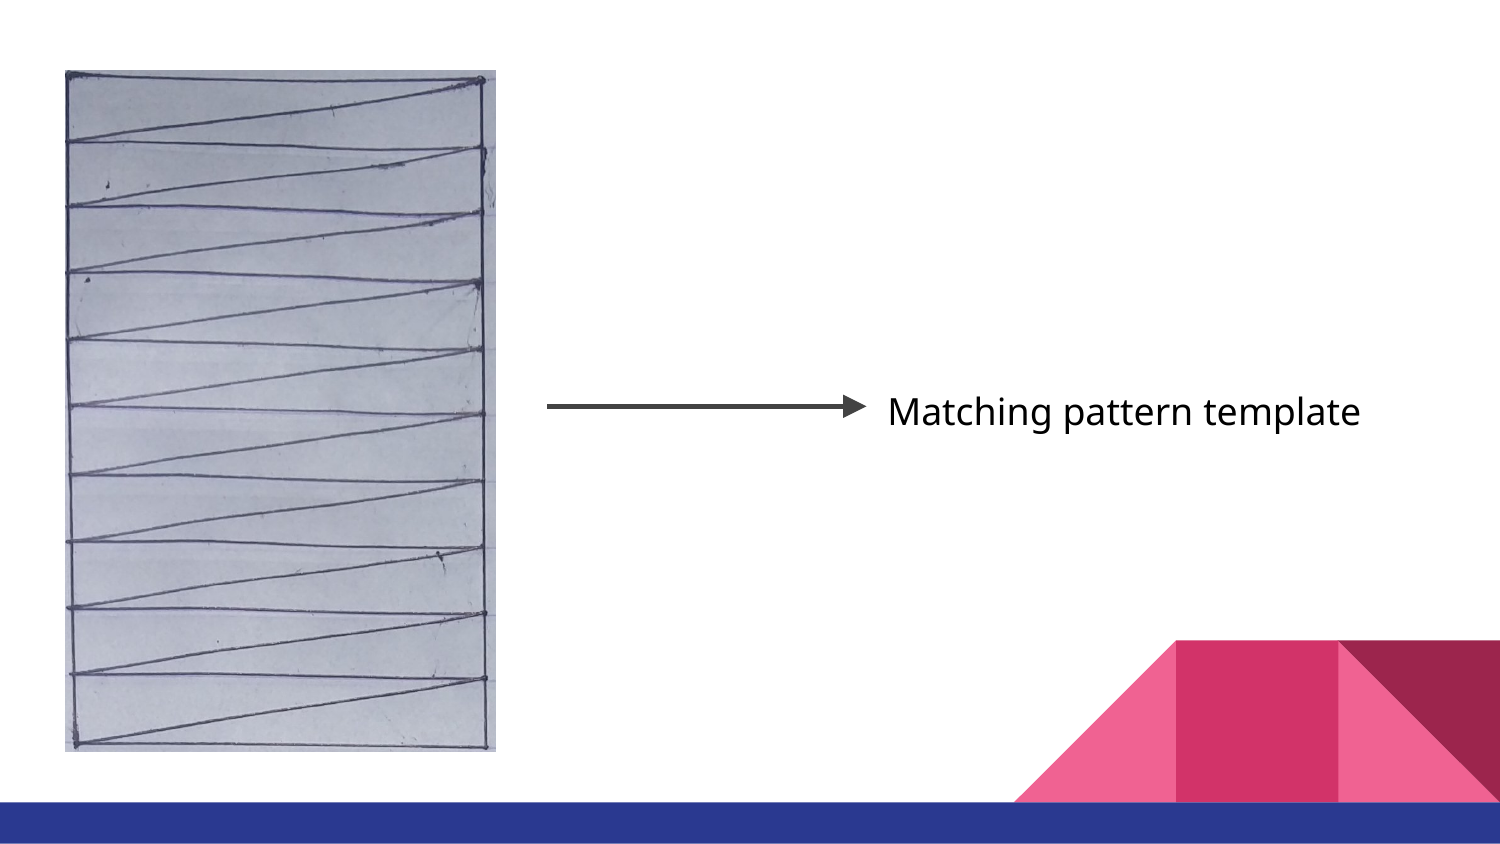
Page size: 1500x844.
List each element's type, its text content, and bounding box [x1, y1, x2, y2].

picture [65, 69, 496, 752]
text_box Matching pattern template [872, 372, 1500, 513]
